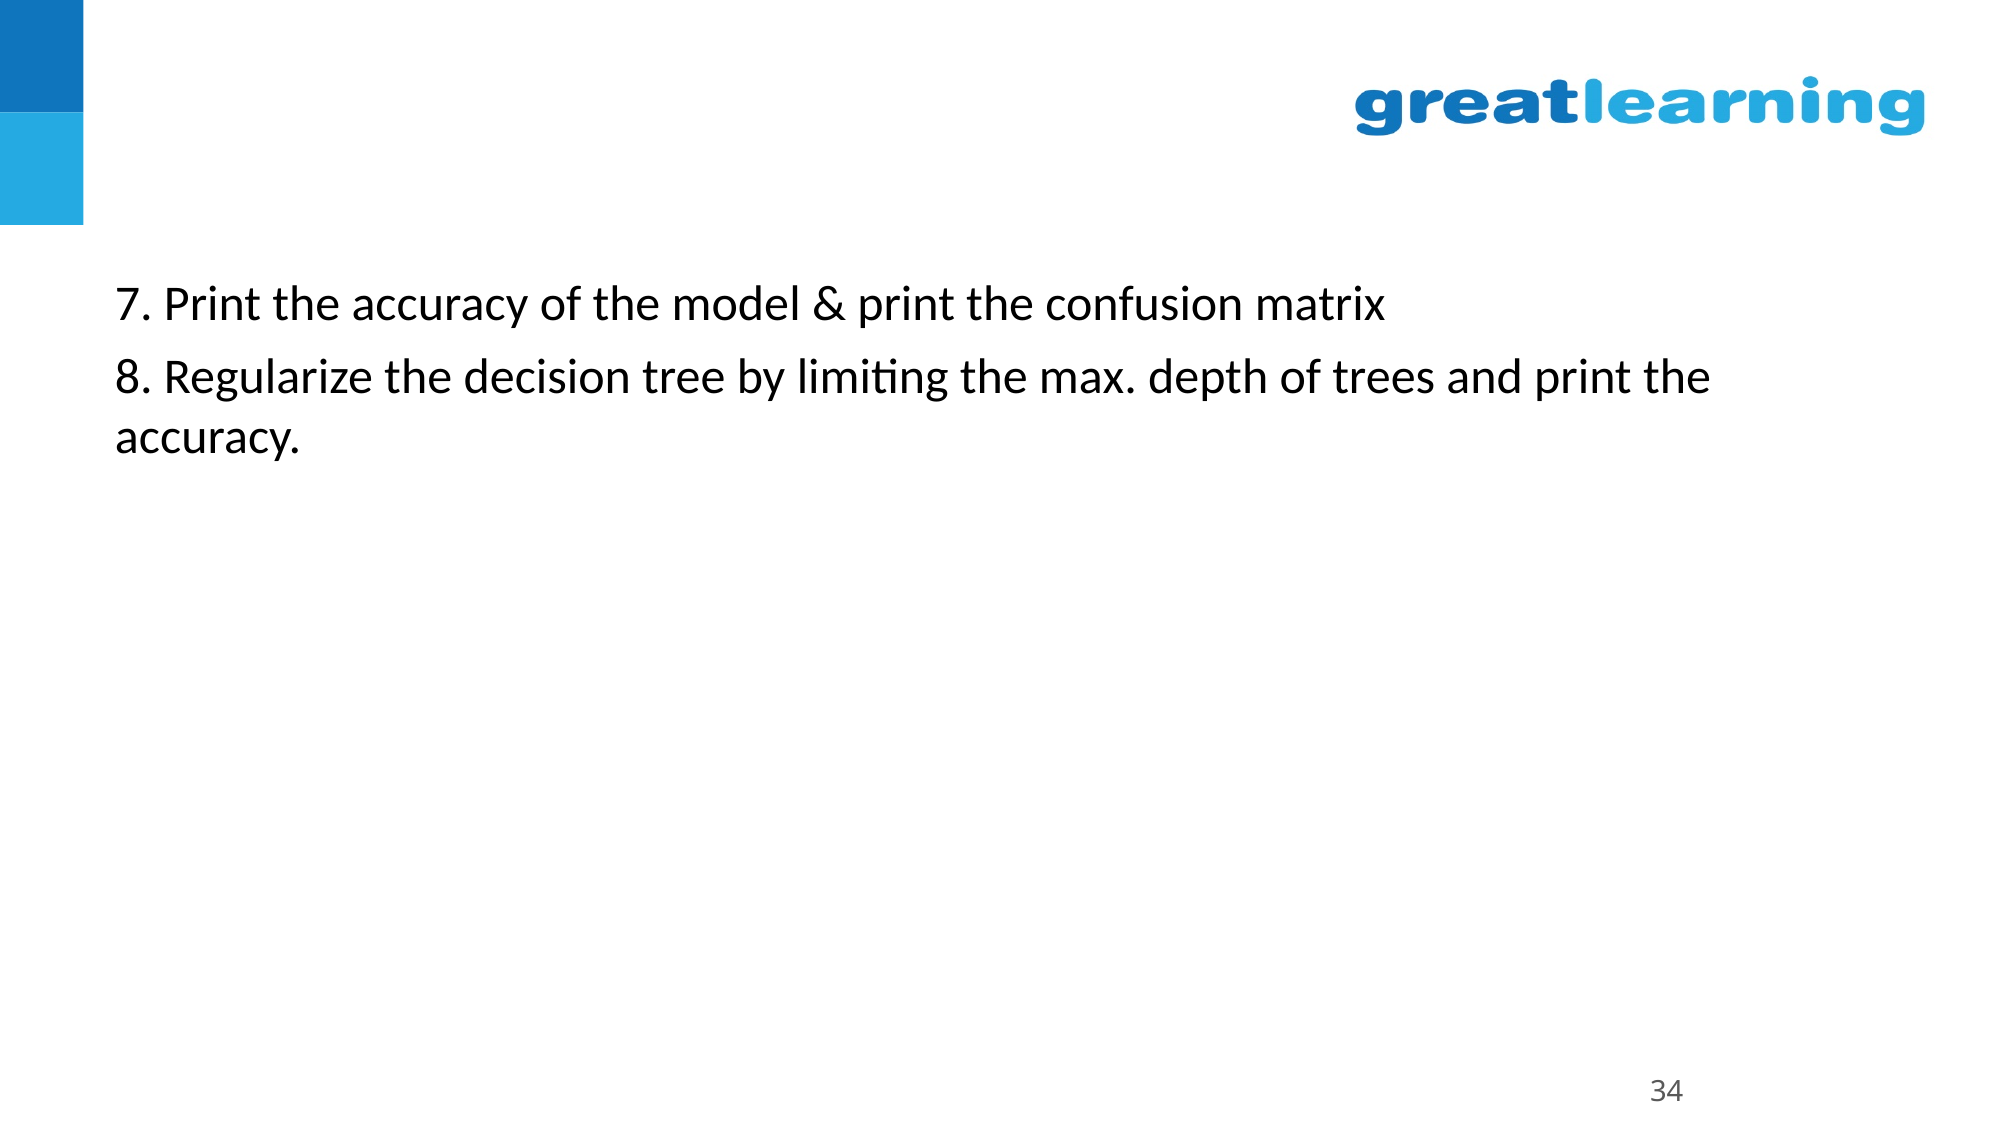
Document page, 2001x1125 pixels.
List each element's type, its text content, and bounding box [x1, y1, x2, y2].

picture [1344, 52, 1936, 145]
slide_number 34 [1433, 1062, 1900, 1123]
list 7. Print the accuracy of the model & print the confusion matrix 8. Regularize the decision tree by limiting the max. depth of trees and print the accuracy. [99, 262, 1900, 1005]
